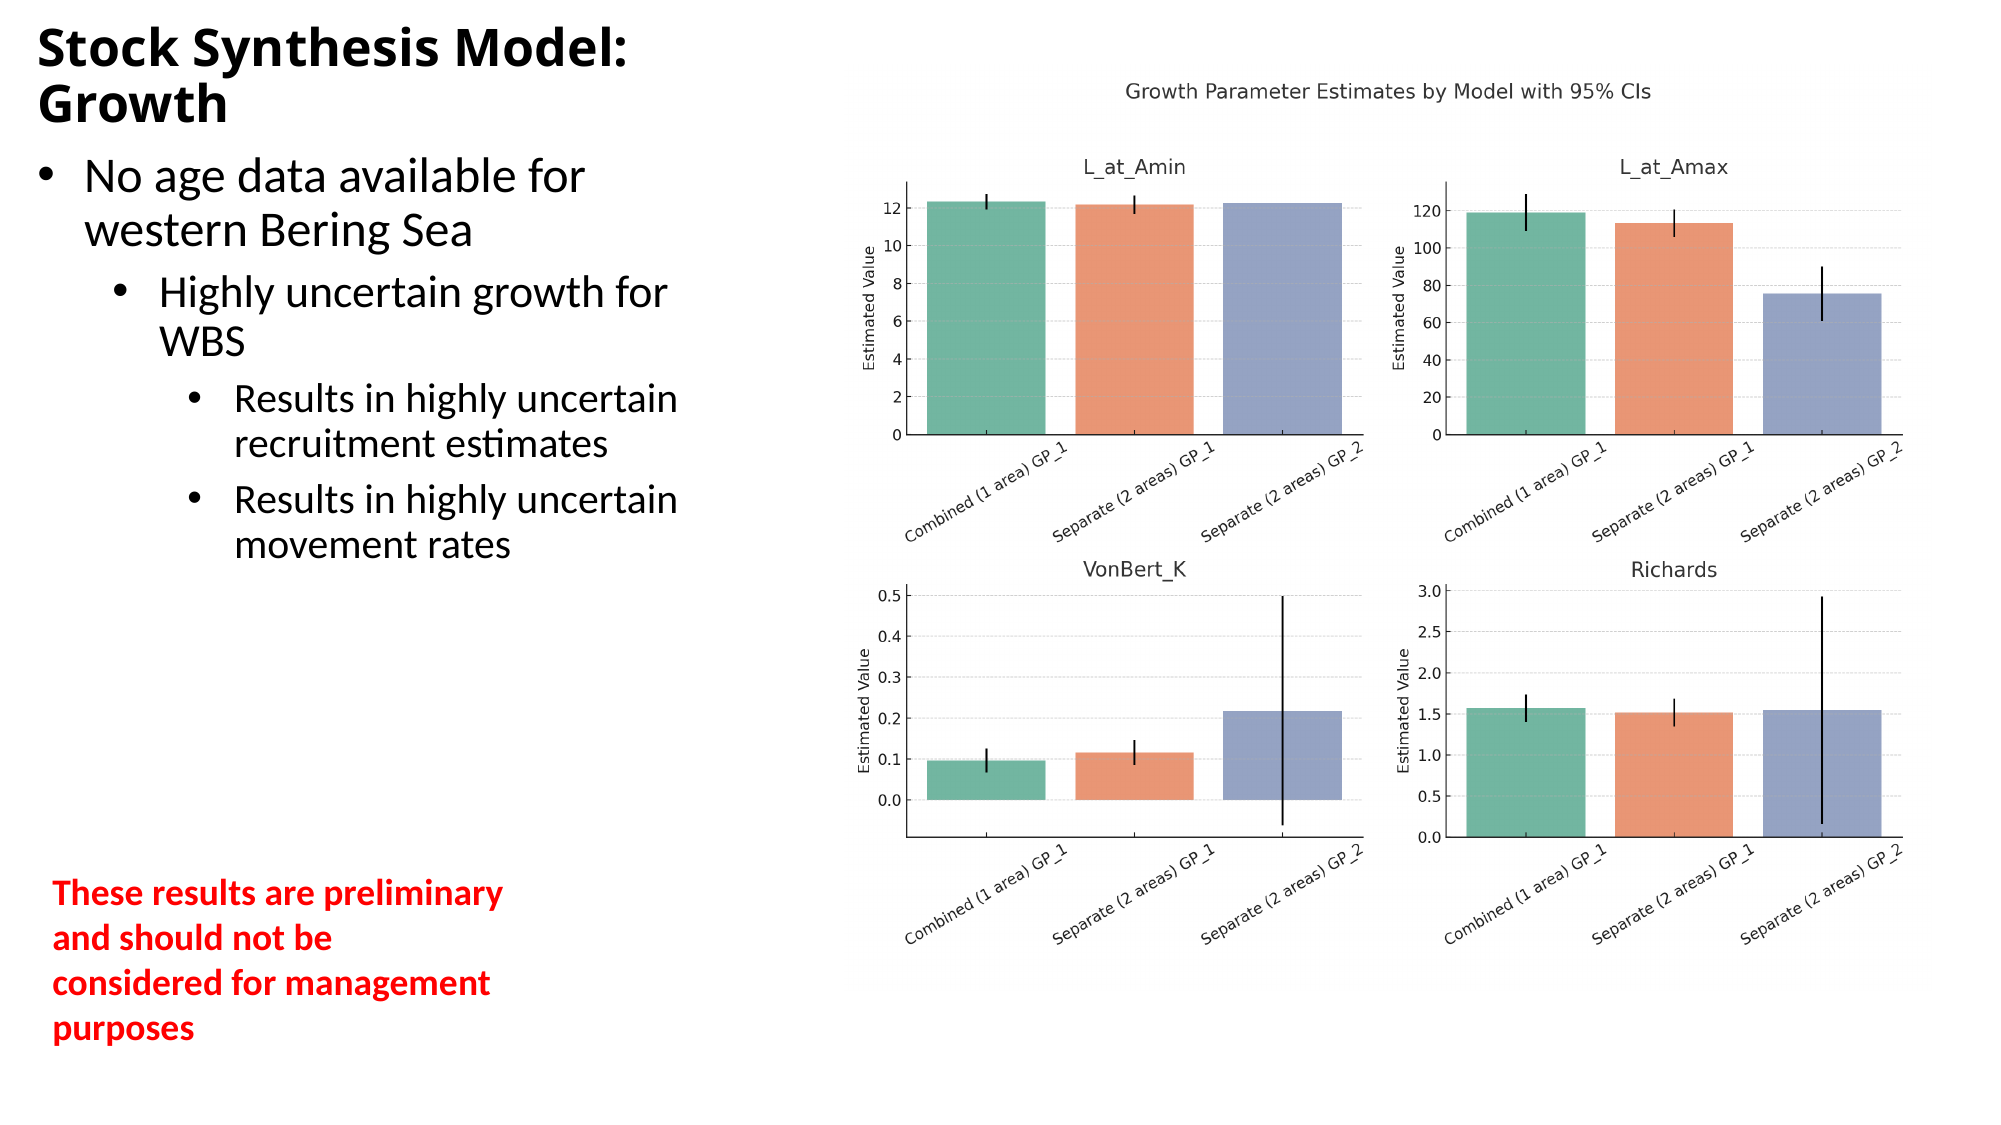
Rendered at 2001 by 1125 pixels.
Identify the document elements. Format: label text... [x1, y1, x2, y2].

text_box Stock Synthesis Model: Growth [22, 0, 668, 142]
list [844, 64, 1932, 991]
list No age data available for western Bering Sea Highly uncertain growth for WBS Results in highly uncertain recruitment estimates Results in highly uncertain movement rates [22, 141, 736, 768]
text_box These results are preliminary and should not be considered for management purposes [37, 860, 523, 1056]
